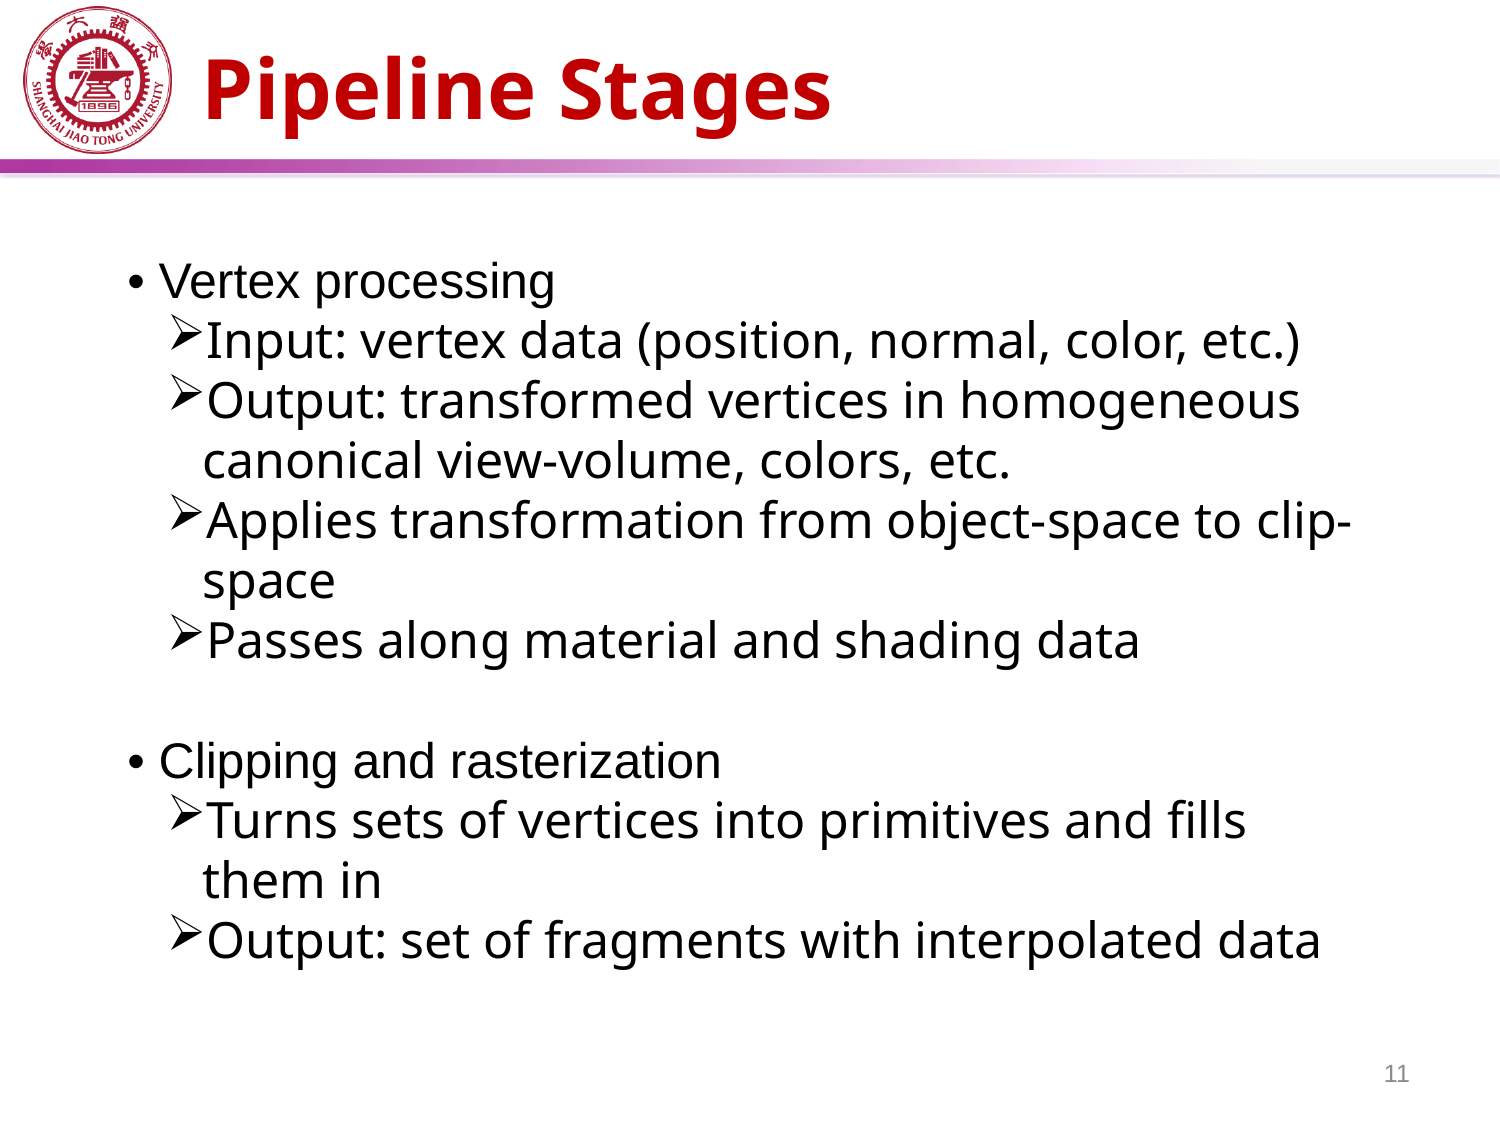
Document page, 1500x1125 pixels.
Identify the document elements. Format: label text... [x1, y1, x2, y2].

title Pipeline Stages [186, 0, 1472, 172]
text_box • Vertex processing Input: vertex data (position, normal, color, etc.) Output: transformed vertices in homogeneous canonical view-volume, colors, etc. Applies transformation from object-space to clip-space Passes along material and shading data • Clipping and rasterization Turns sets of vertices into primitives and fills them in Output: set of fragments with interpolated data [112, 241, 1388, 977]
slide_number 11 [1074, 1042, 1425, 1103]
picture [0, 6, 1500, 179]
